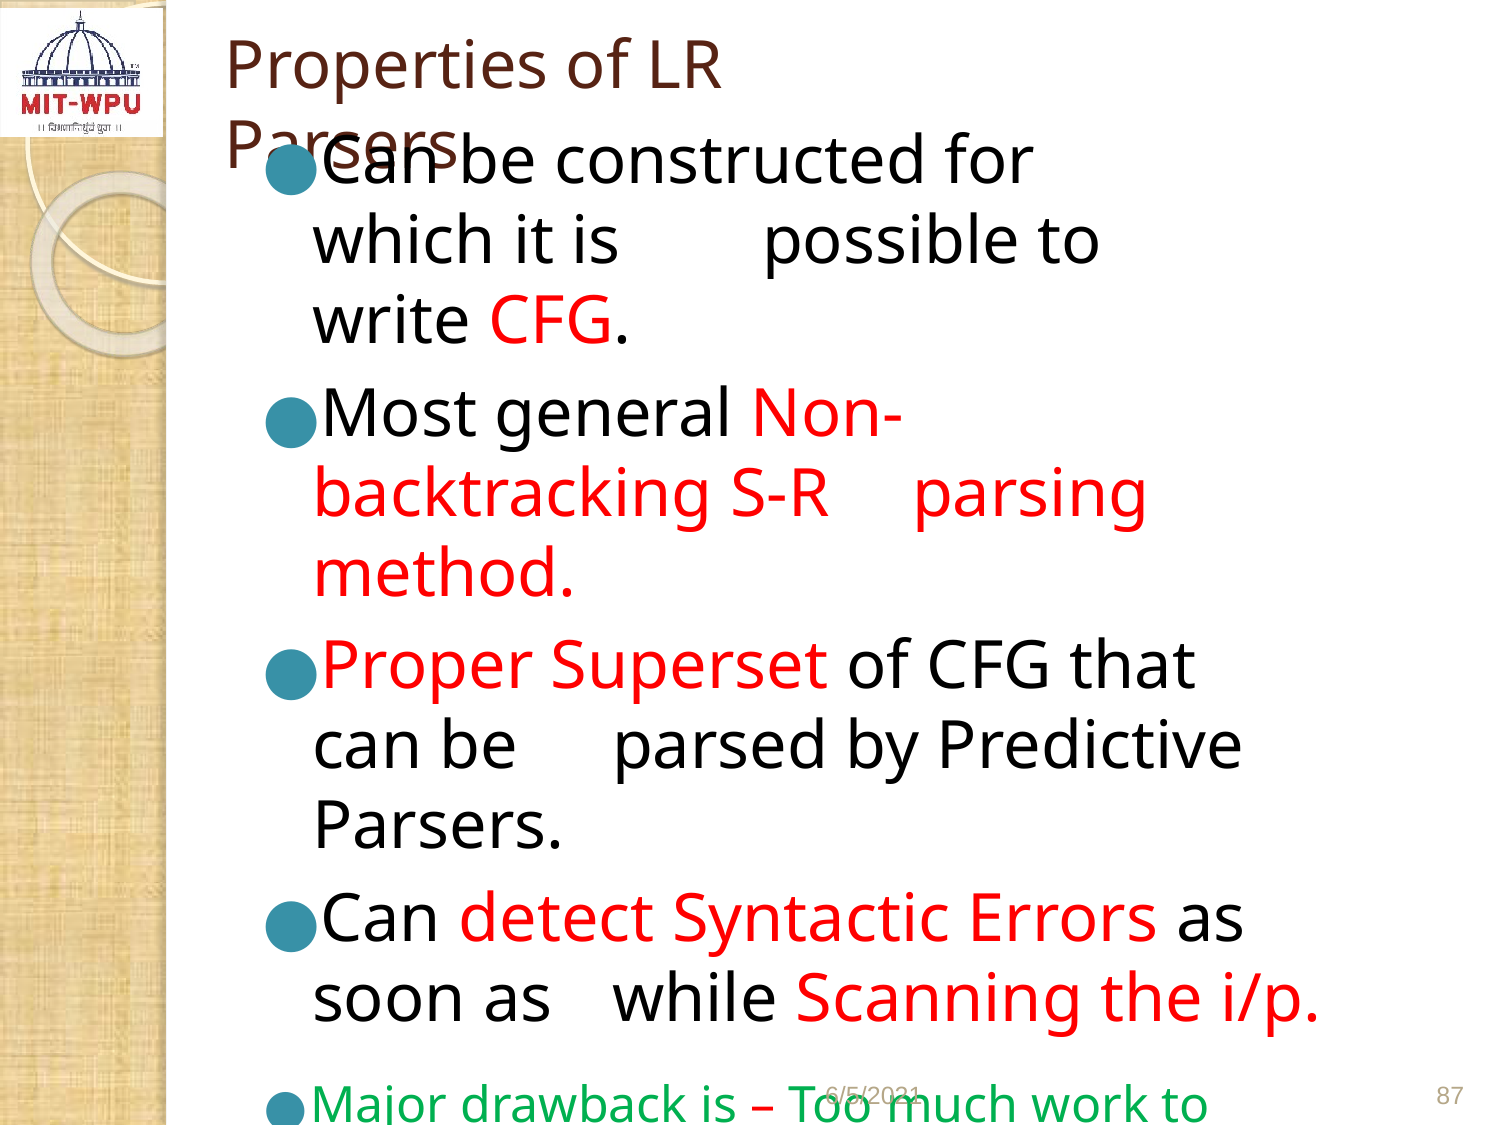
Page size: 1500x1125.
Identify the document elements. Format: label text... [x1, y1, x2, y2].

title Properties of LR Parsers [222, 20, 891, 211]
text_box 6/5/2021 [822, 1074, 925, 1110]
text_box Can be constructed for which it is possible to write CFG. Most general Non-backtracking S-R parsing method. Proper Superset of CFG that can be parsed by Predictive Parsers. Can detect Syntactic Errors as soon as while Scanning the i/p. Major drawback is – Too much work to construct an LR parser by hand. Automatic Parser Generator -YACC [261, 115, 1485, 1125]
slide_number ‹#› [1424, 1074, 1479, 1125]
picture [0, 0, 166, 1125]
